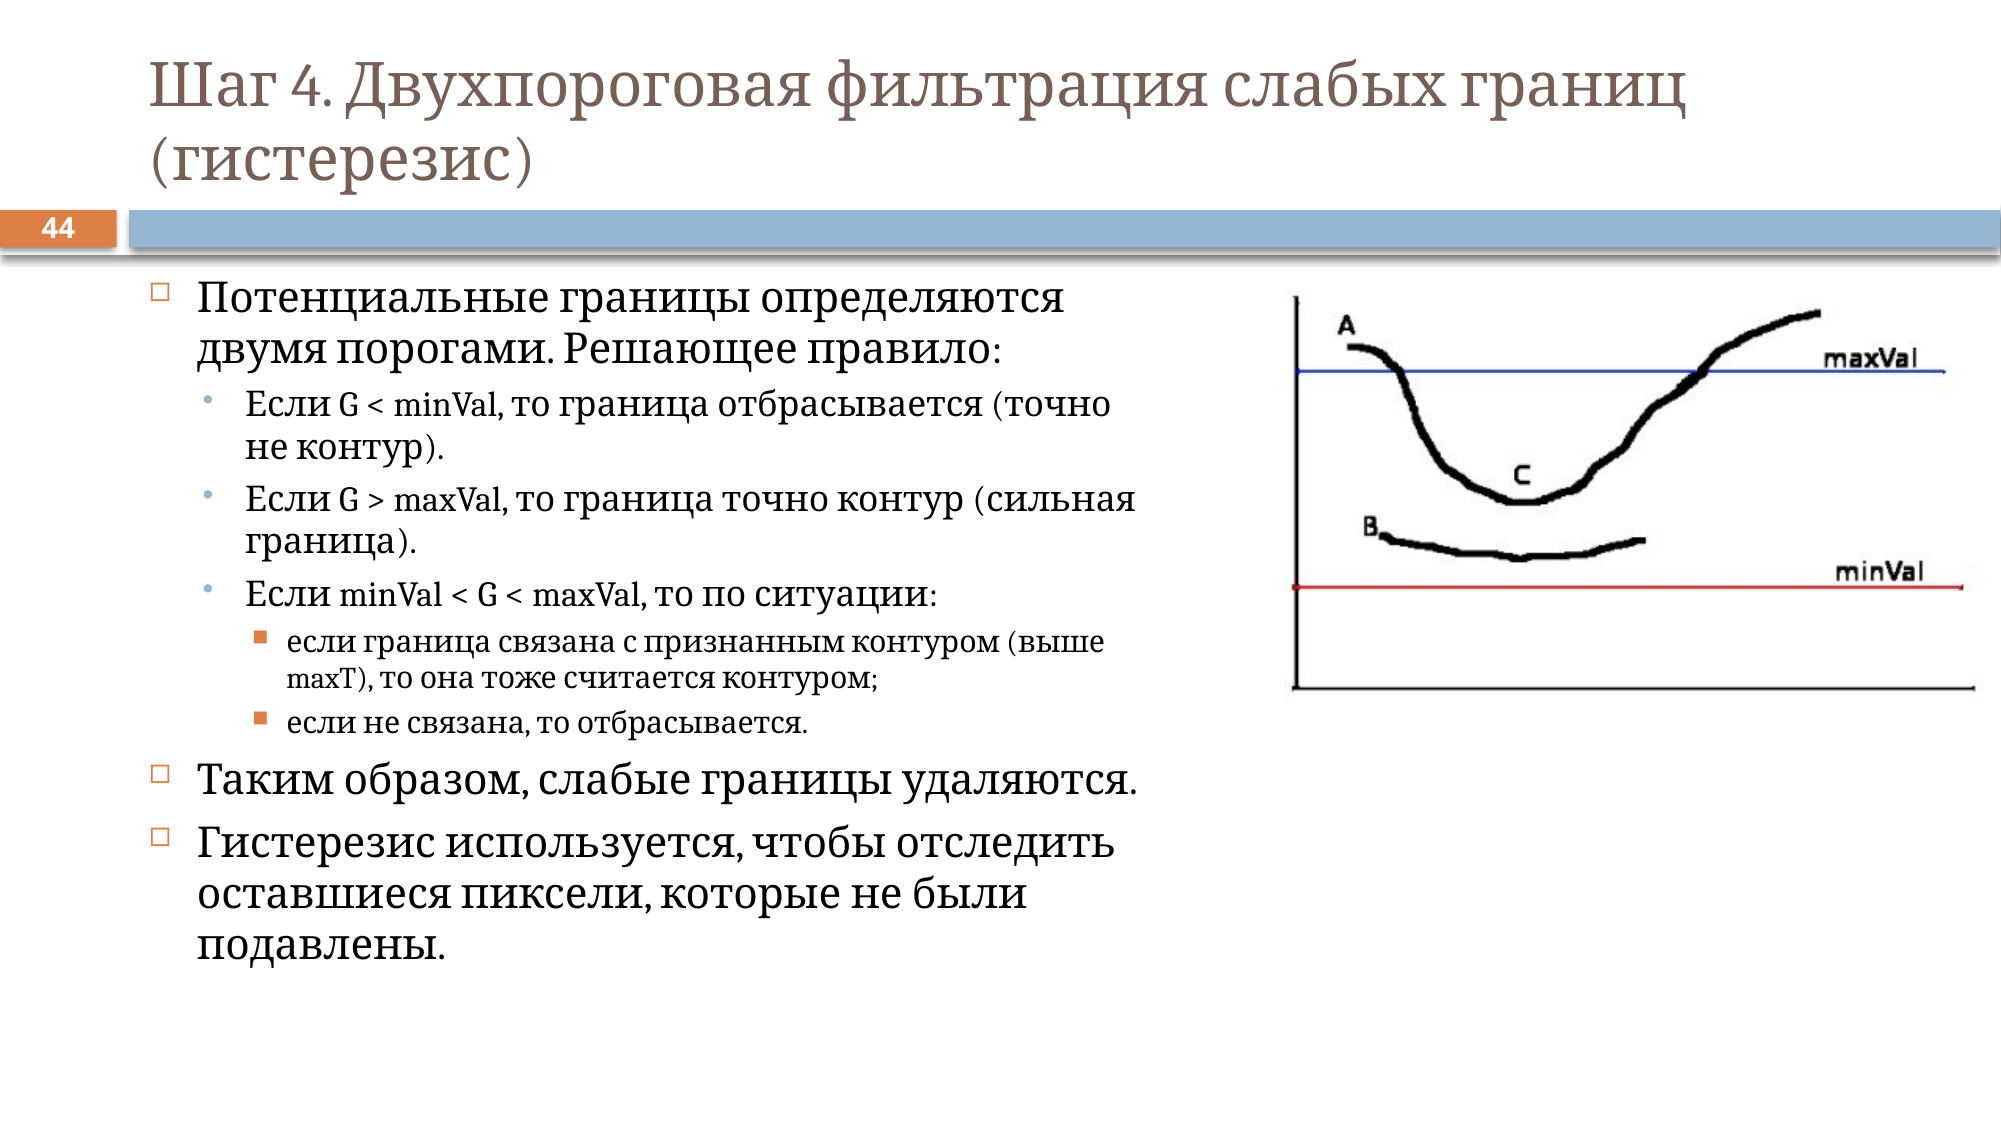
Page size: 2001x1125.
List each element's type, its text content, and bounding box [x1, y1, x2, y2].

picture [1283, 290, 1987, 703]
title Шаг 4. Двухпороговая фильтрация слабых границ (гистерезис) [133, 37, 1918, 200]
list Потенциальные границы определяются двумя порогами. Решающее правило: Если G < minVal, то граница отбрасывается (точно не контур). Если G > maxVal, то граница точно контур (сильная граница). Если minVal < G < maxVal, то по ситуации: если граница связана с признанным контуром (выше maxT), то она тоже считается контуром; если не связана, то отбрасывается. Таким образом, слабые границы удаляются. Гистерезис используется, чтобы отследить оставшиеся пиксели, которые не были подавлены. [133, 262, 1154, 1000]
slide_number 44 [0, 208, 117, 249]
